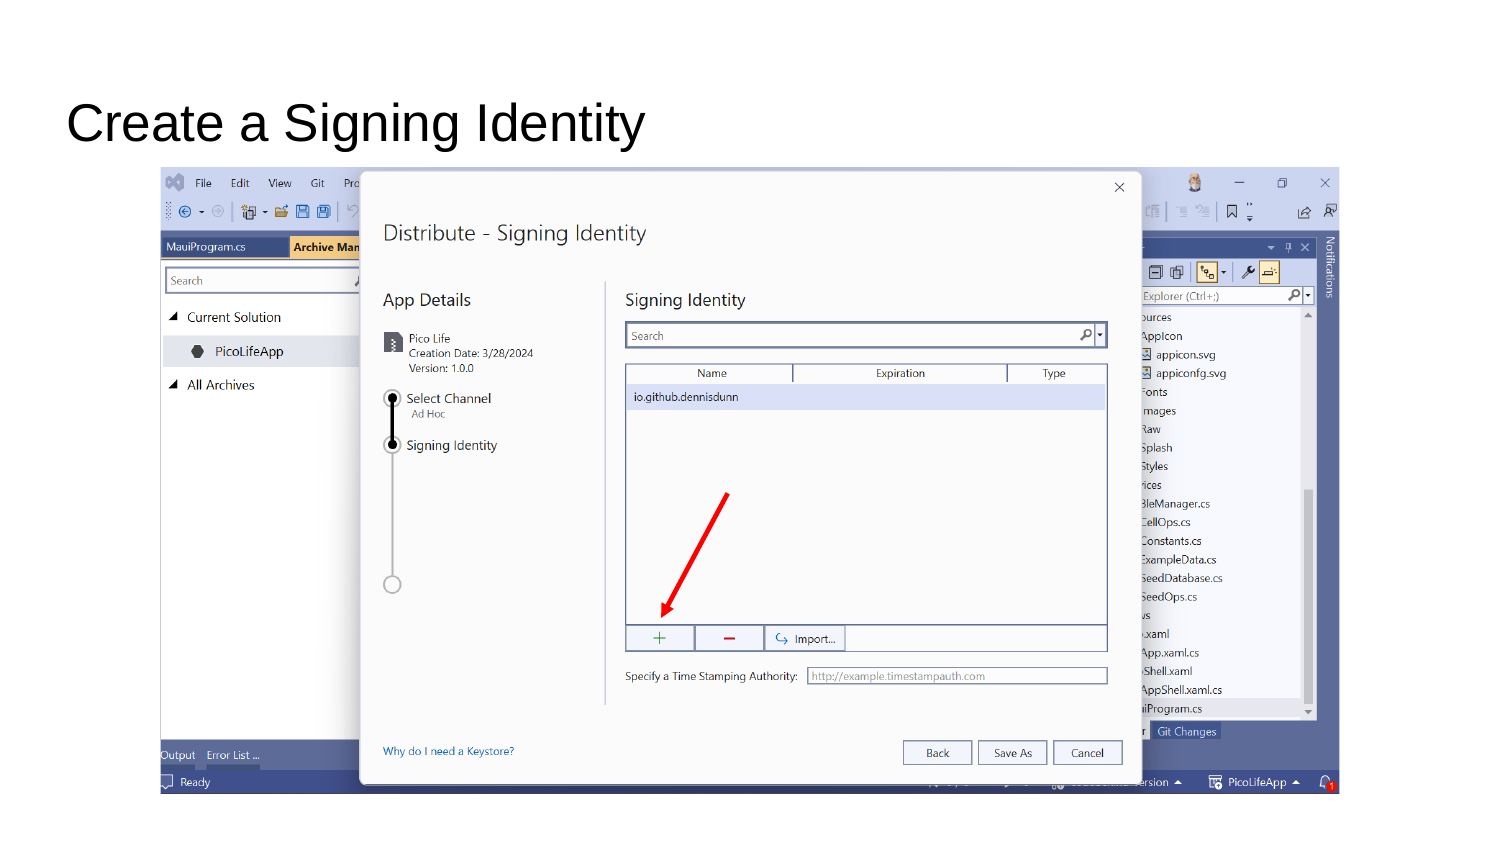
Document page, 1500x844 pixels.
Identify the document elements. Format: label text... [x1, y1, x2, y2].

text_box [660, 493, 728, 619]
title Create a Signing Identity [51, 72, 1449, 167]
picture [160, 166, 1340, 794]
